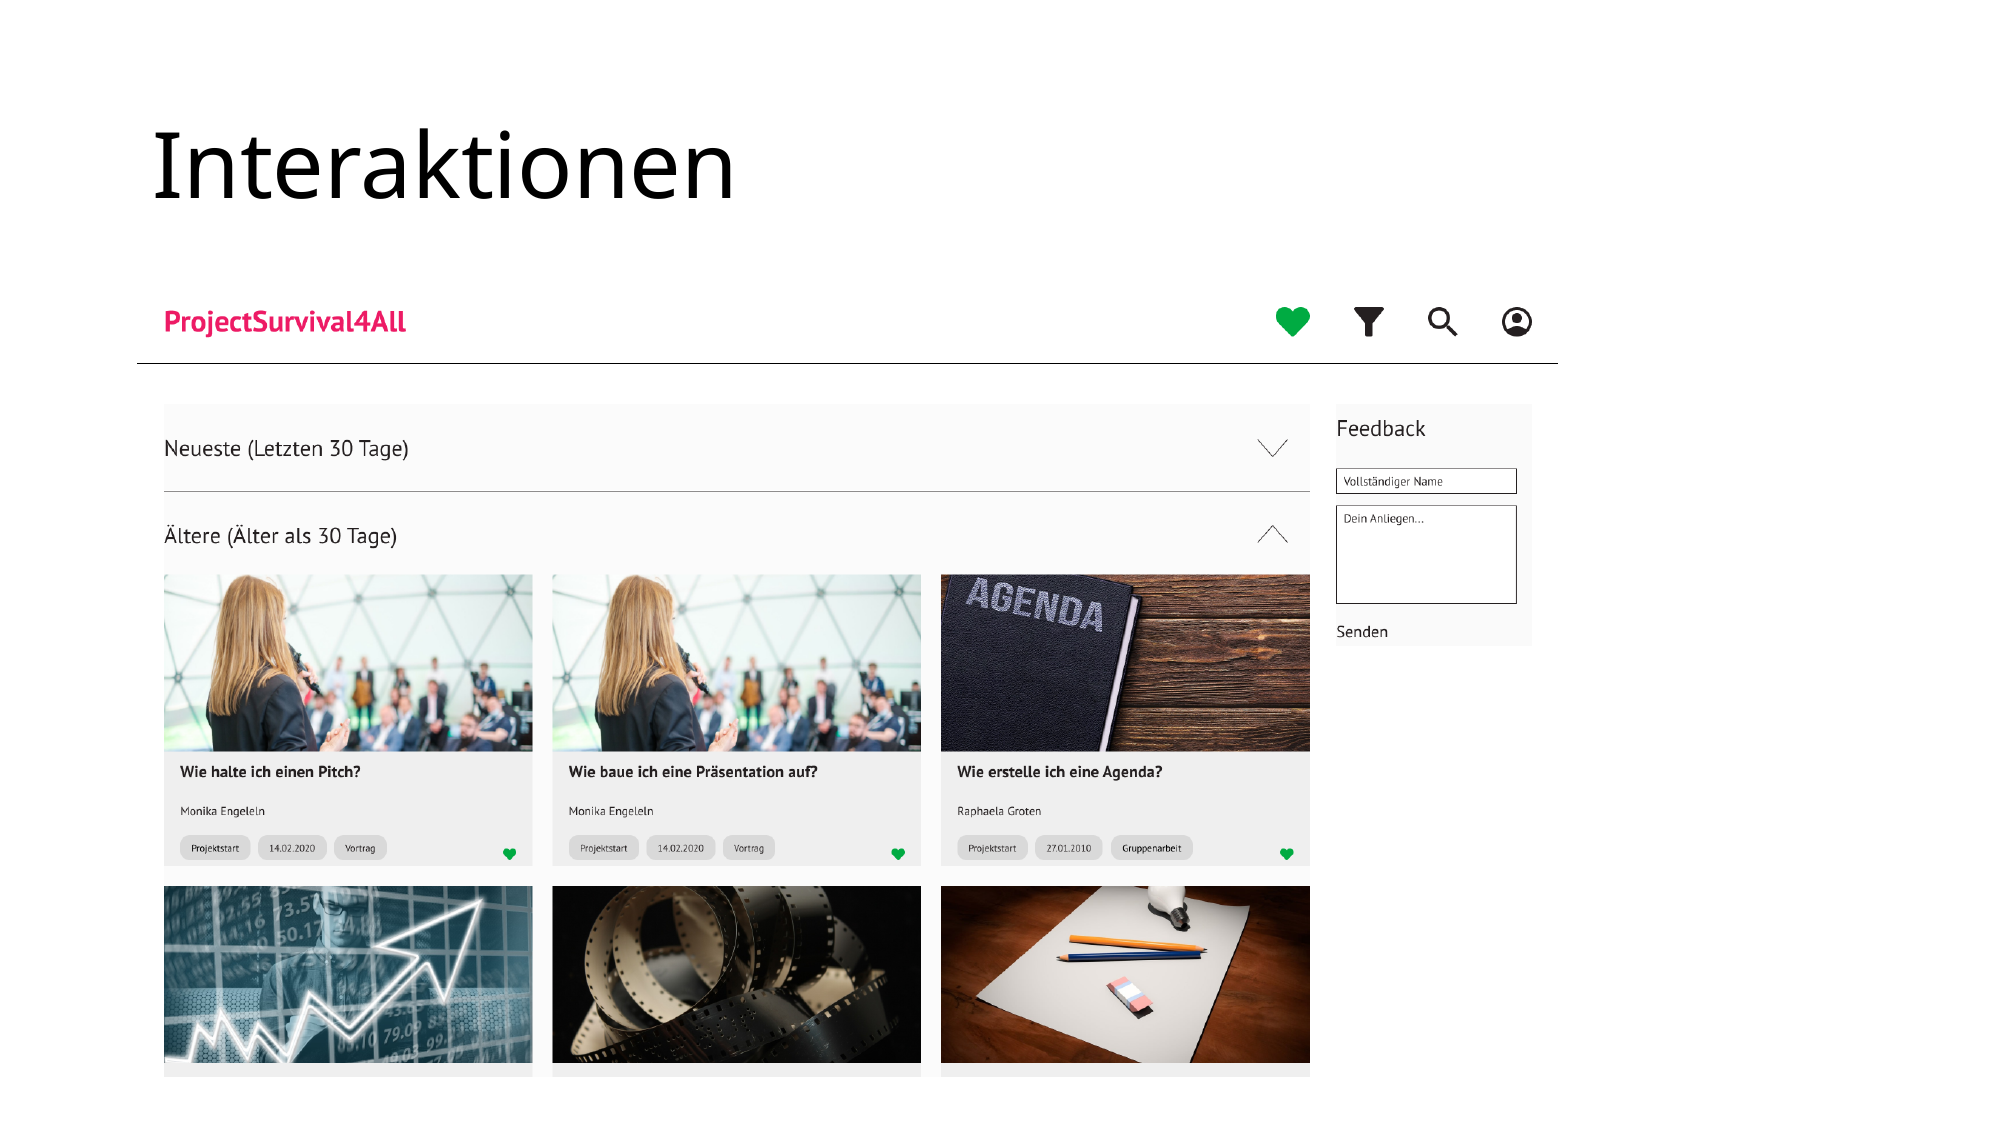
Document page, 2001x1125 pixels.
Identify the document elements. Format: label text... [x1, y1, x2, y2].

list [136, 276, 1559, 1077]
title Interaktionen [137, 59, 1863, 278]
